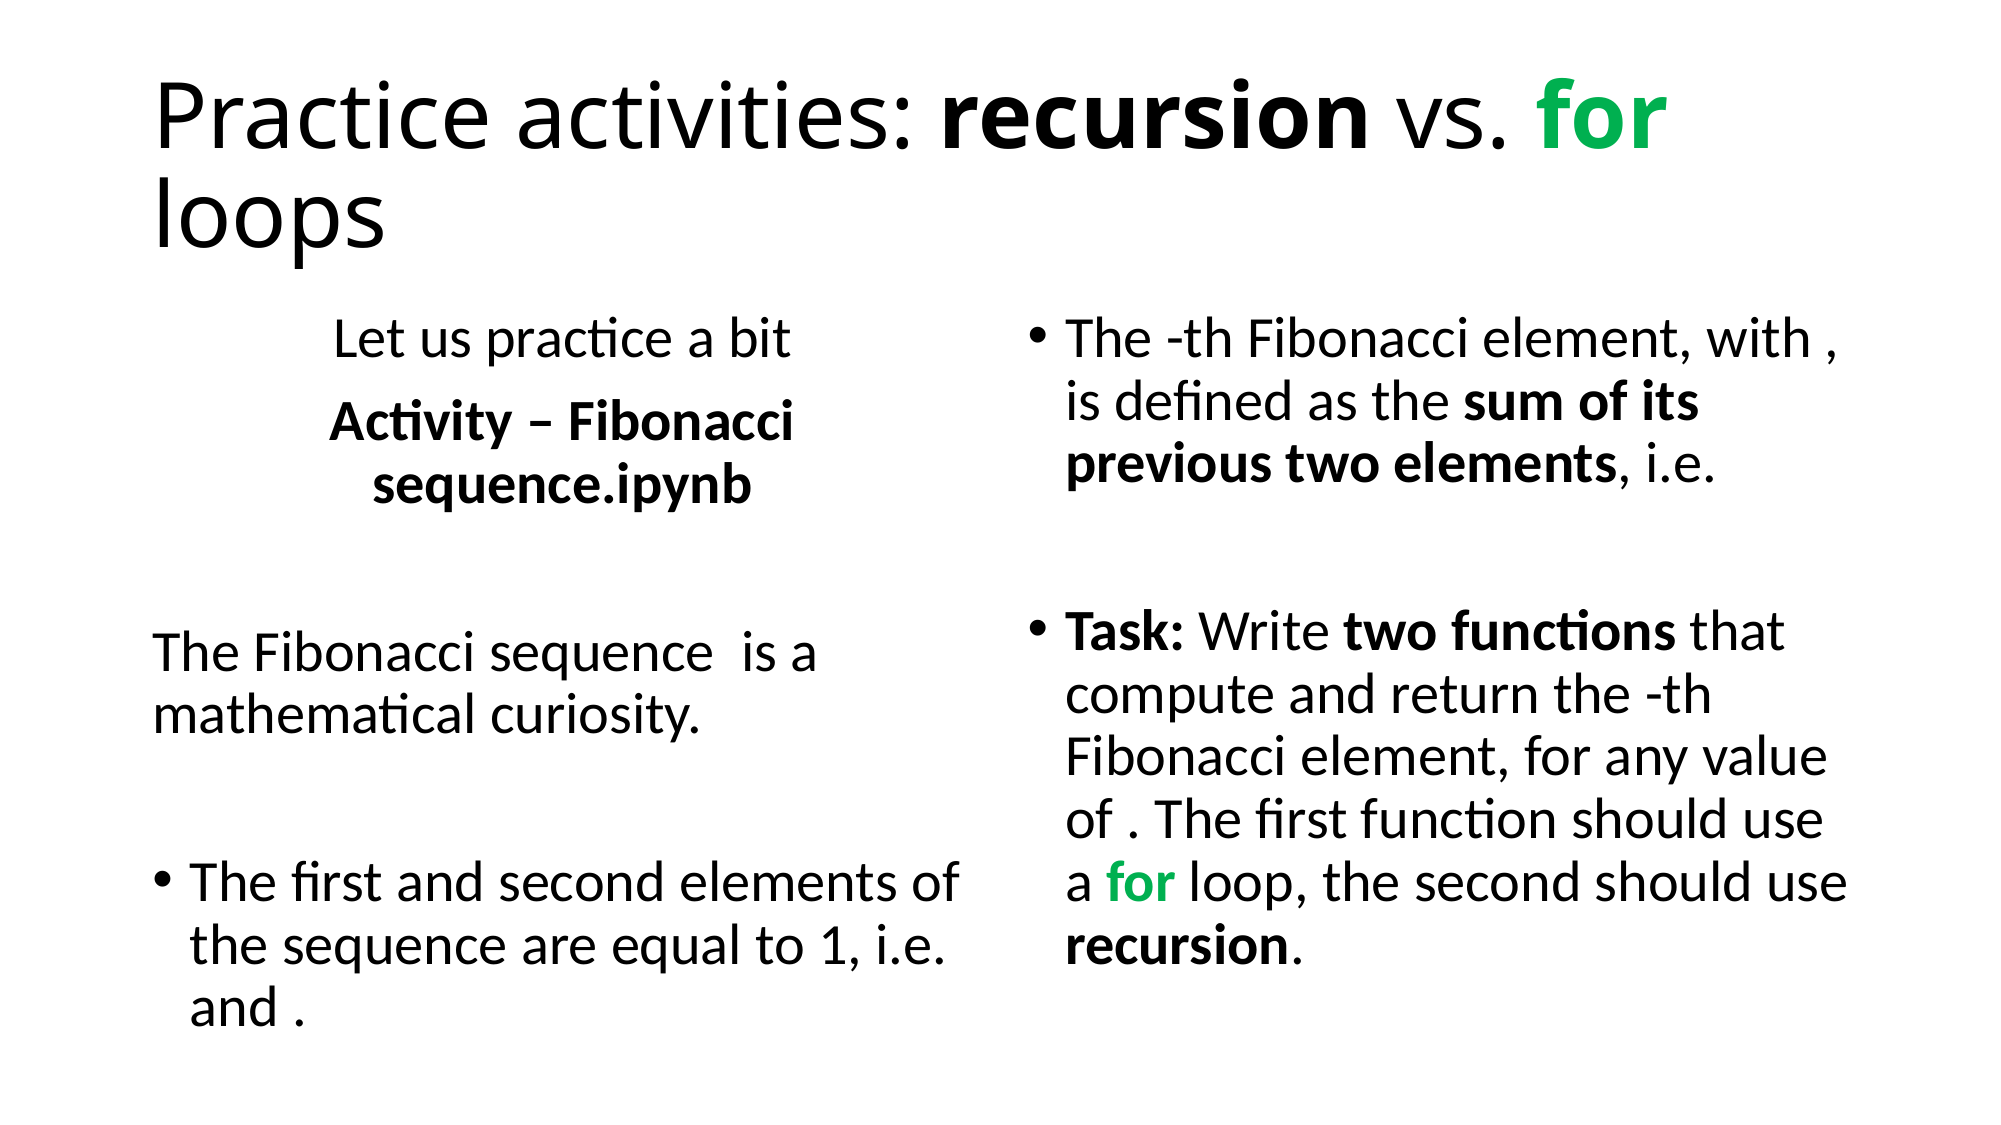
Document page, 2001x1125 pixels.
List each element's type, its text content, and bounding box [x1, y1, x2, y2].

title Practice activities: recursion vs. for loops [137, 59, 1863, 278]
